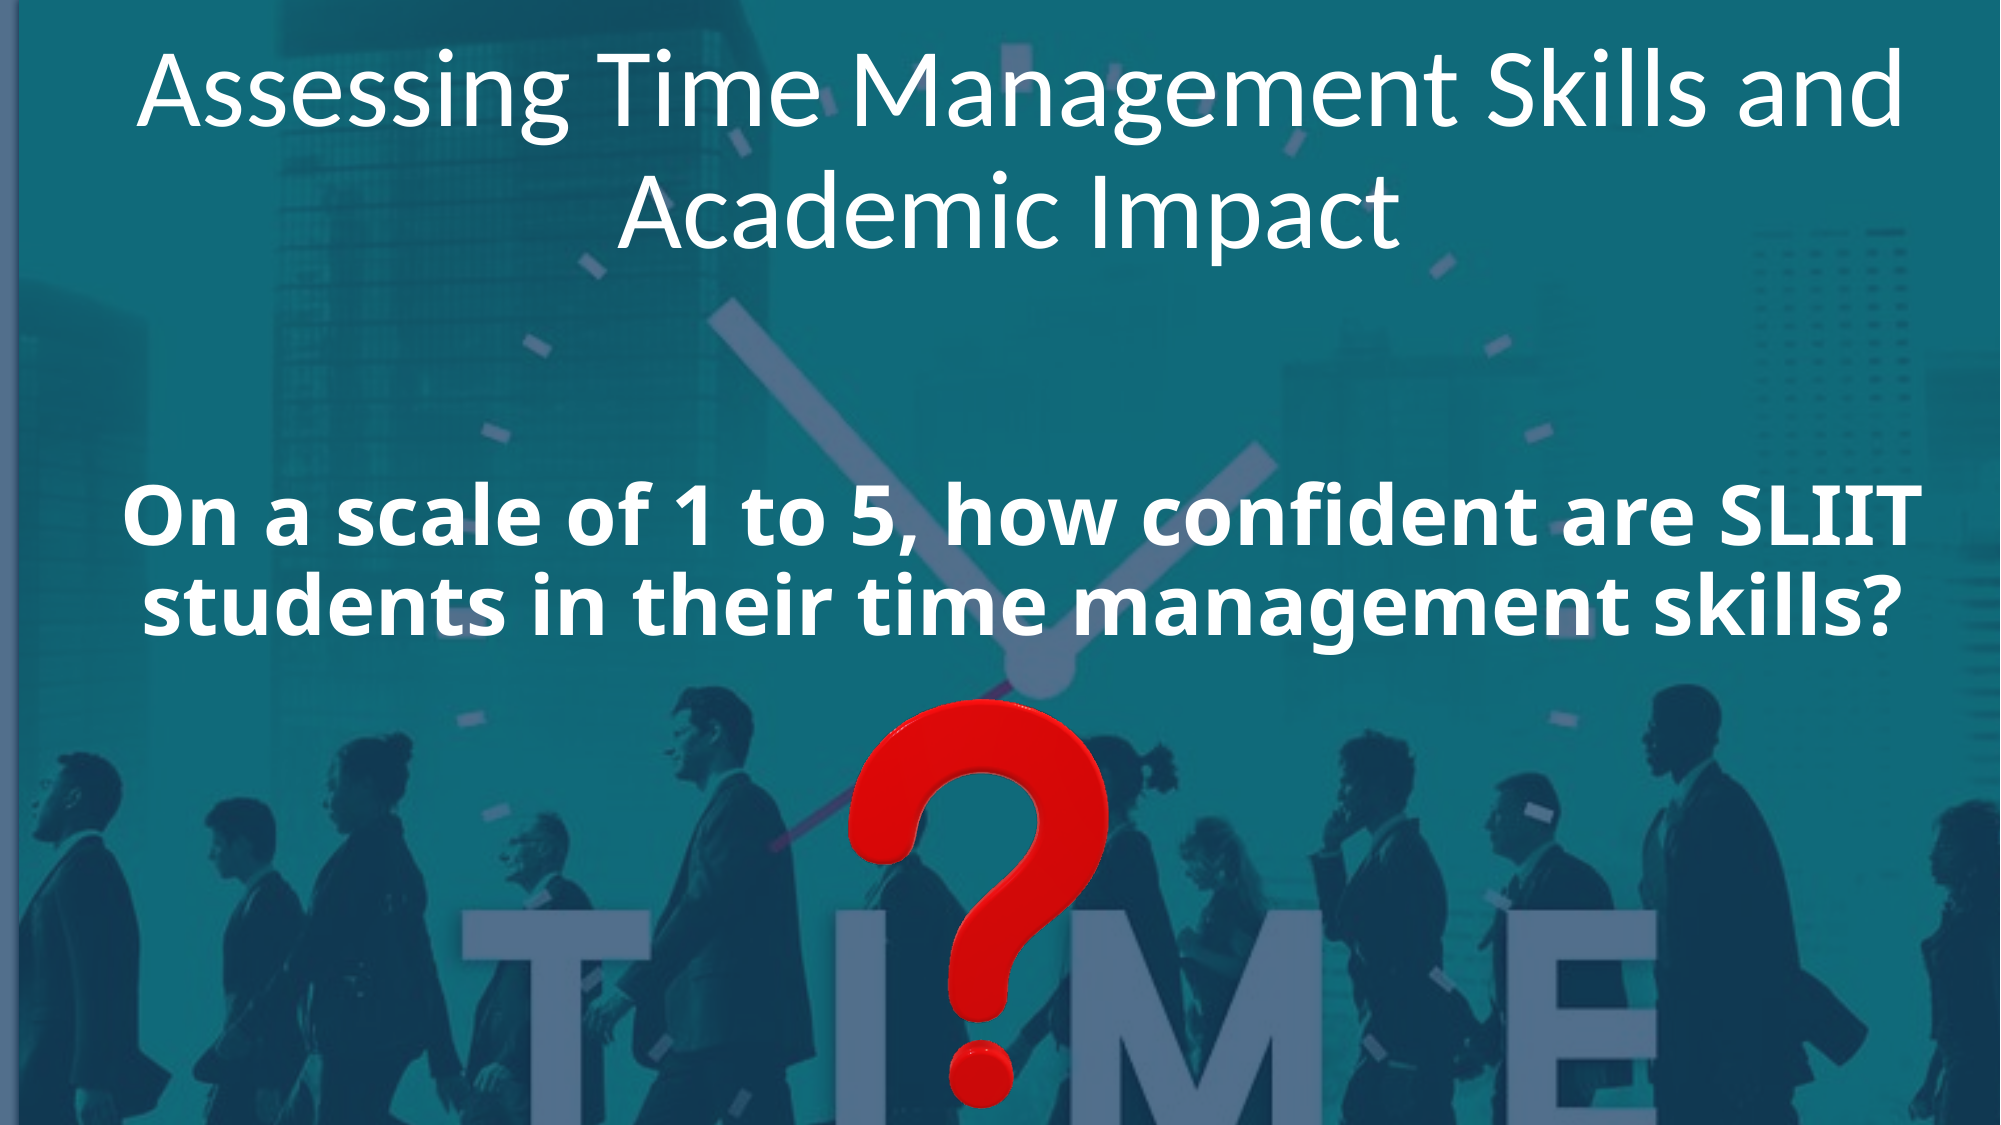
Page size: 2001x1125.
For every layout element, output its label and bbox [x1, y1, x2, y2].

text_box [0, 0, 18, 1125]
picture [18, 0, 2000, 1125]
